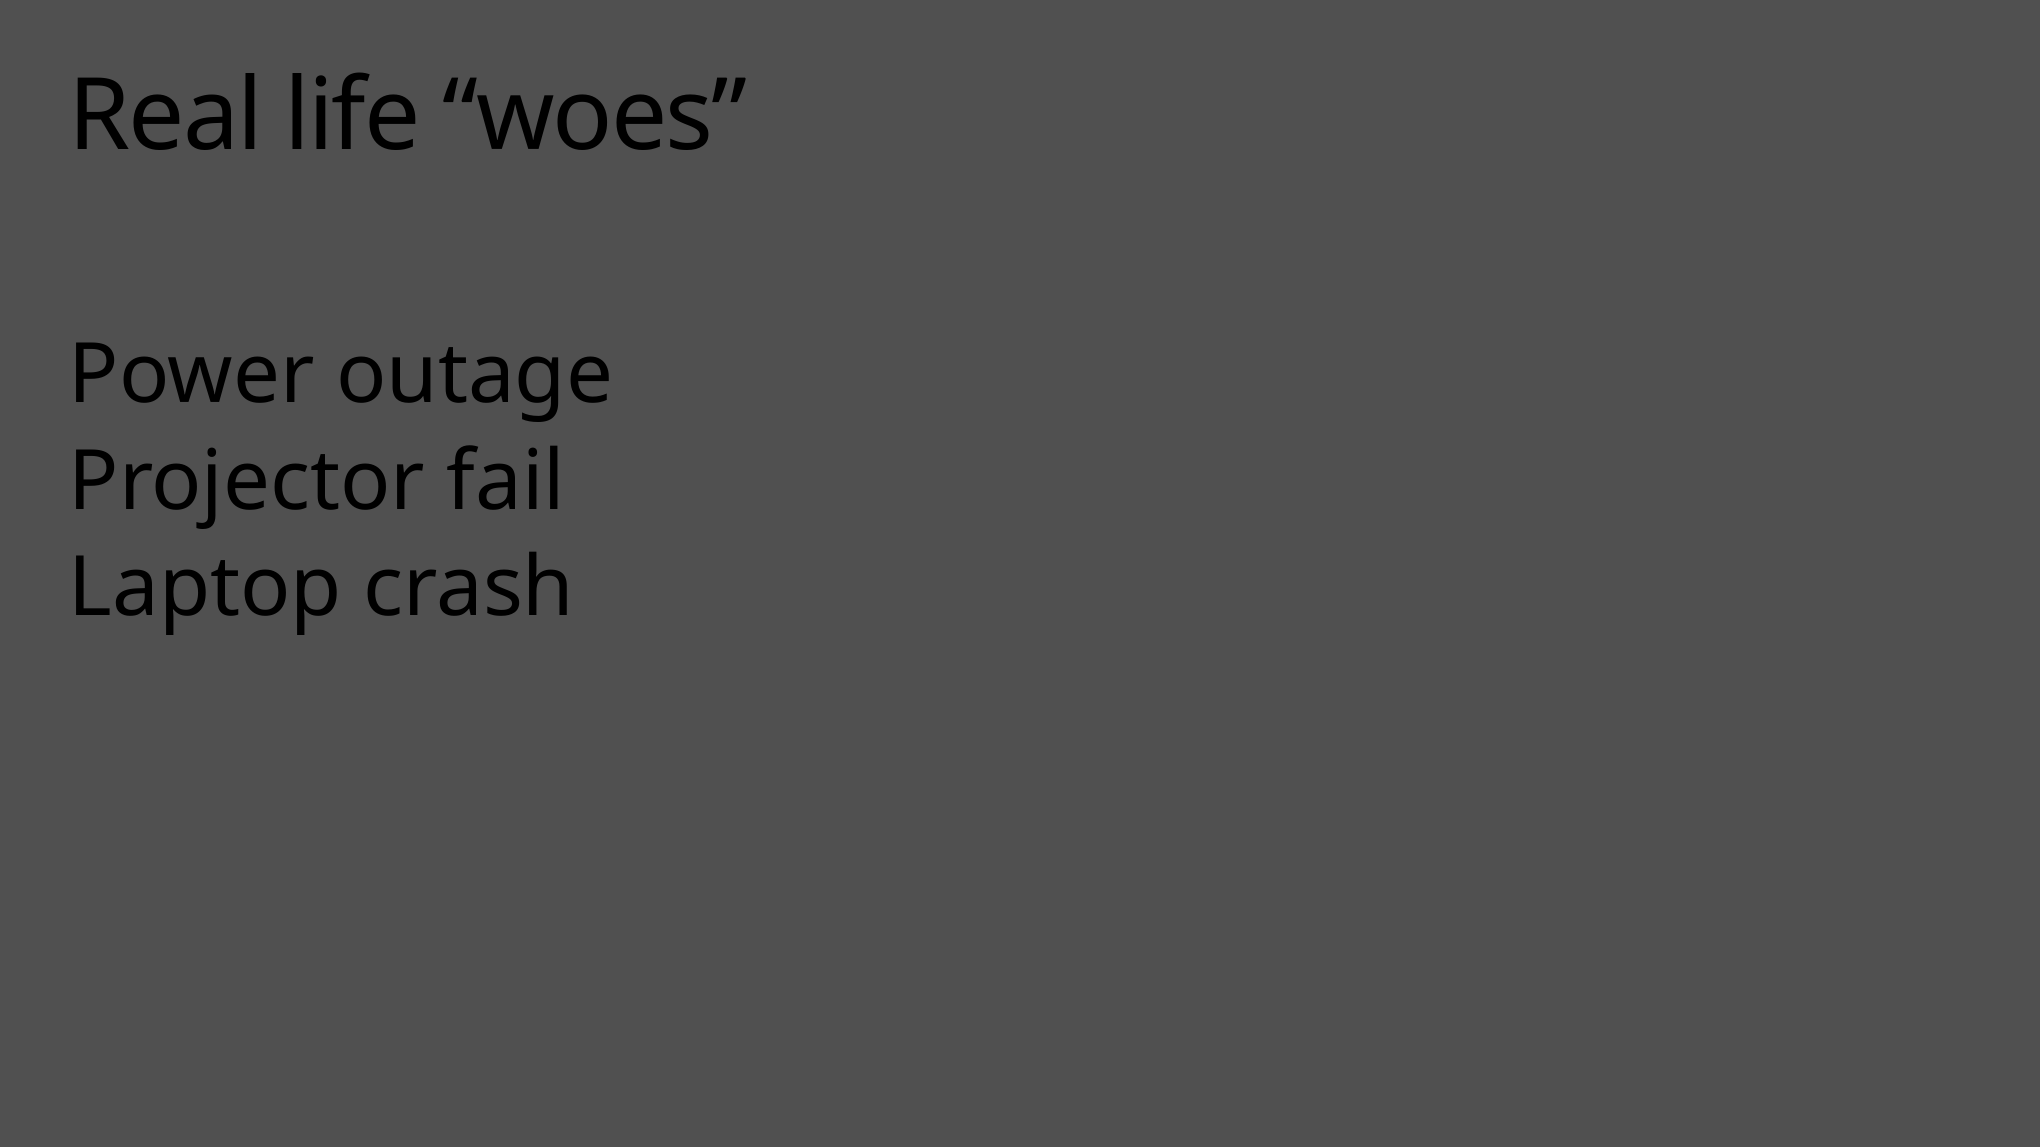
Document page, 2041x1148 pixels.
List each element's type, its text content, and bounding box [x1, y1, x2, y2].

list Power outage Projector fail Laptop crash [45, 198, 1996, 654]
title Real life “woes” [45, 48, 1996, 198]
